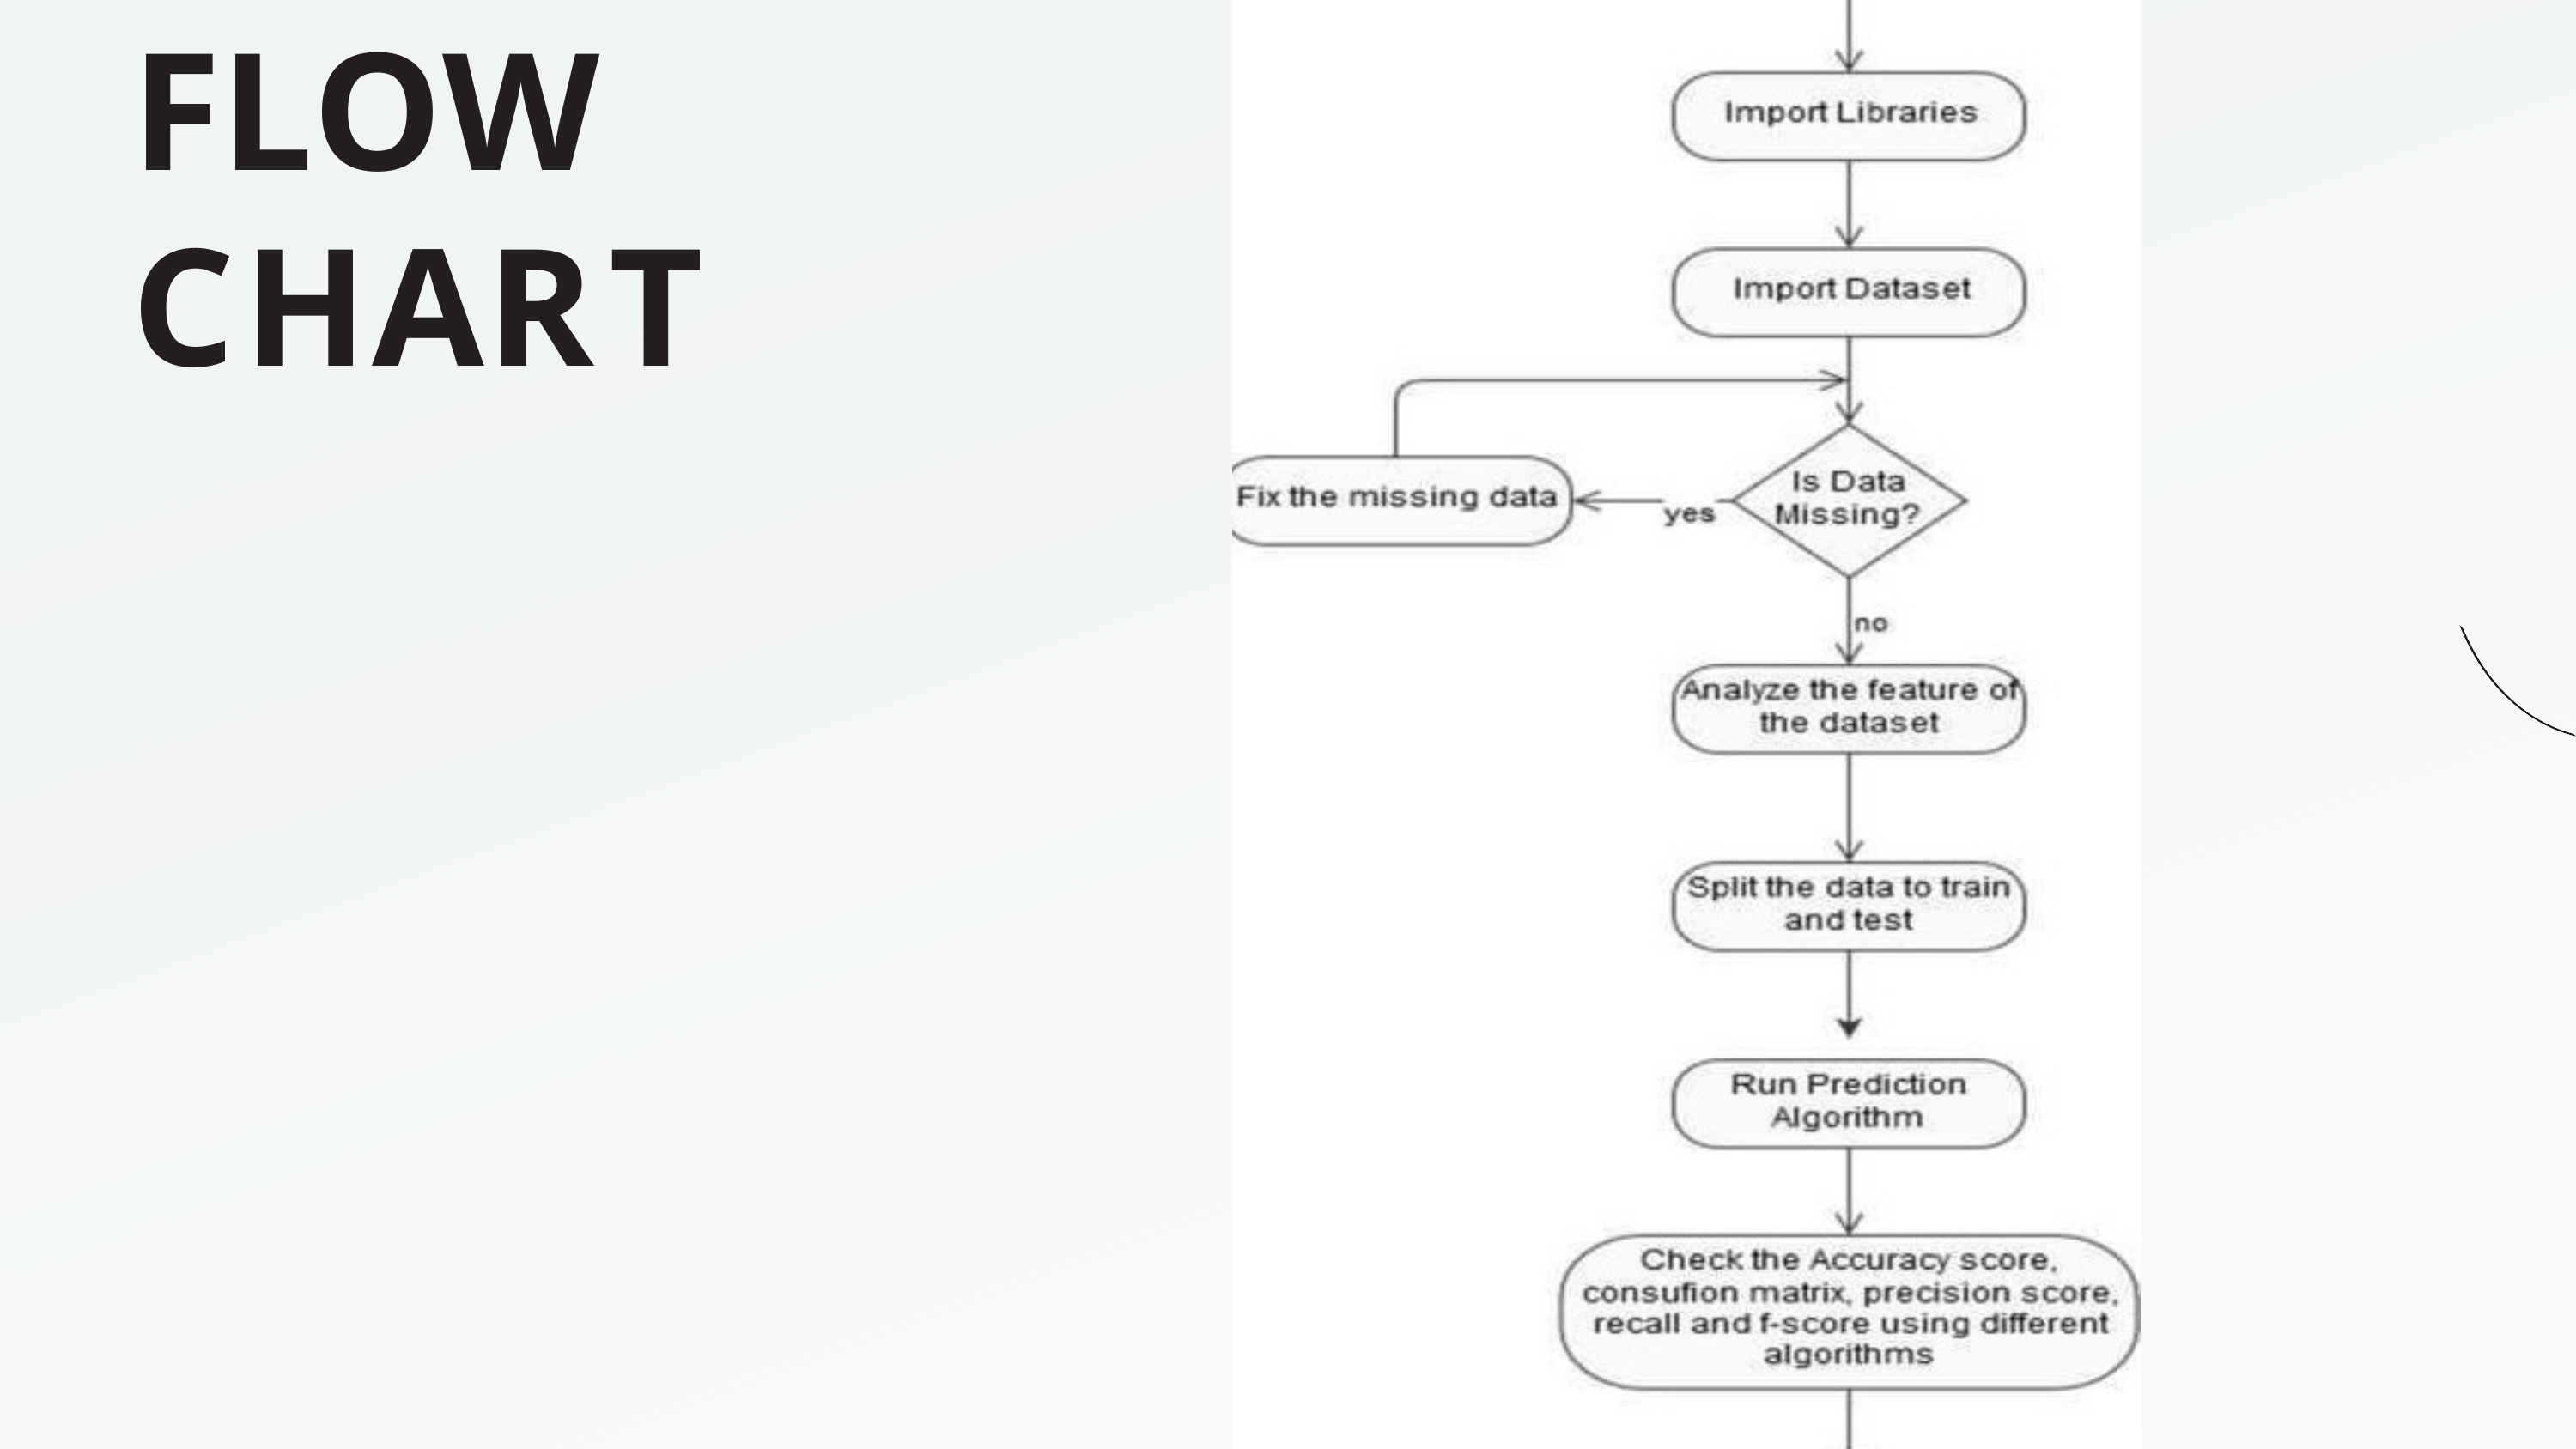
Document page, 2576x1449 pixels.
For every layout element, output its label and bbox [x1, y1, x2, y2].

text_box [0, 0, 2576, 1449]
